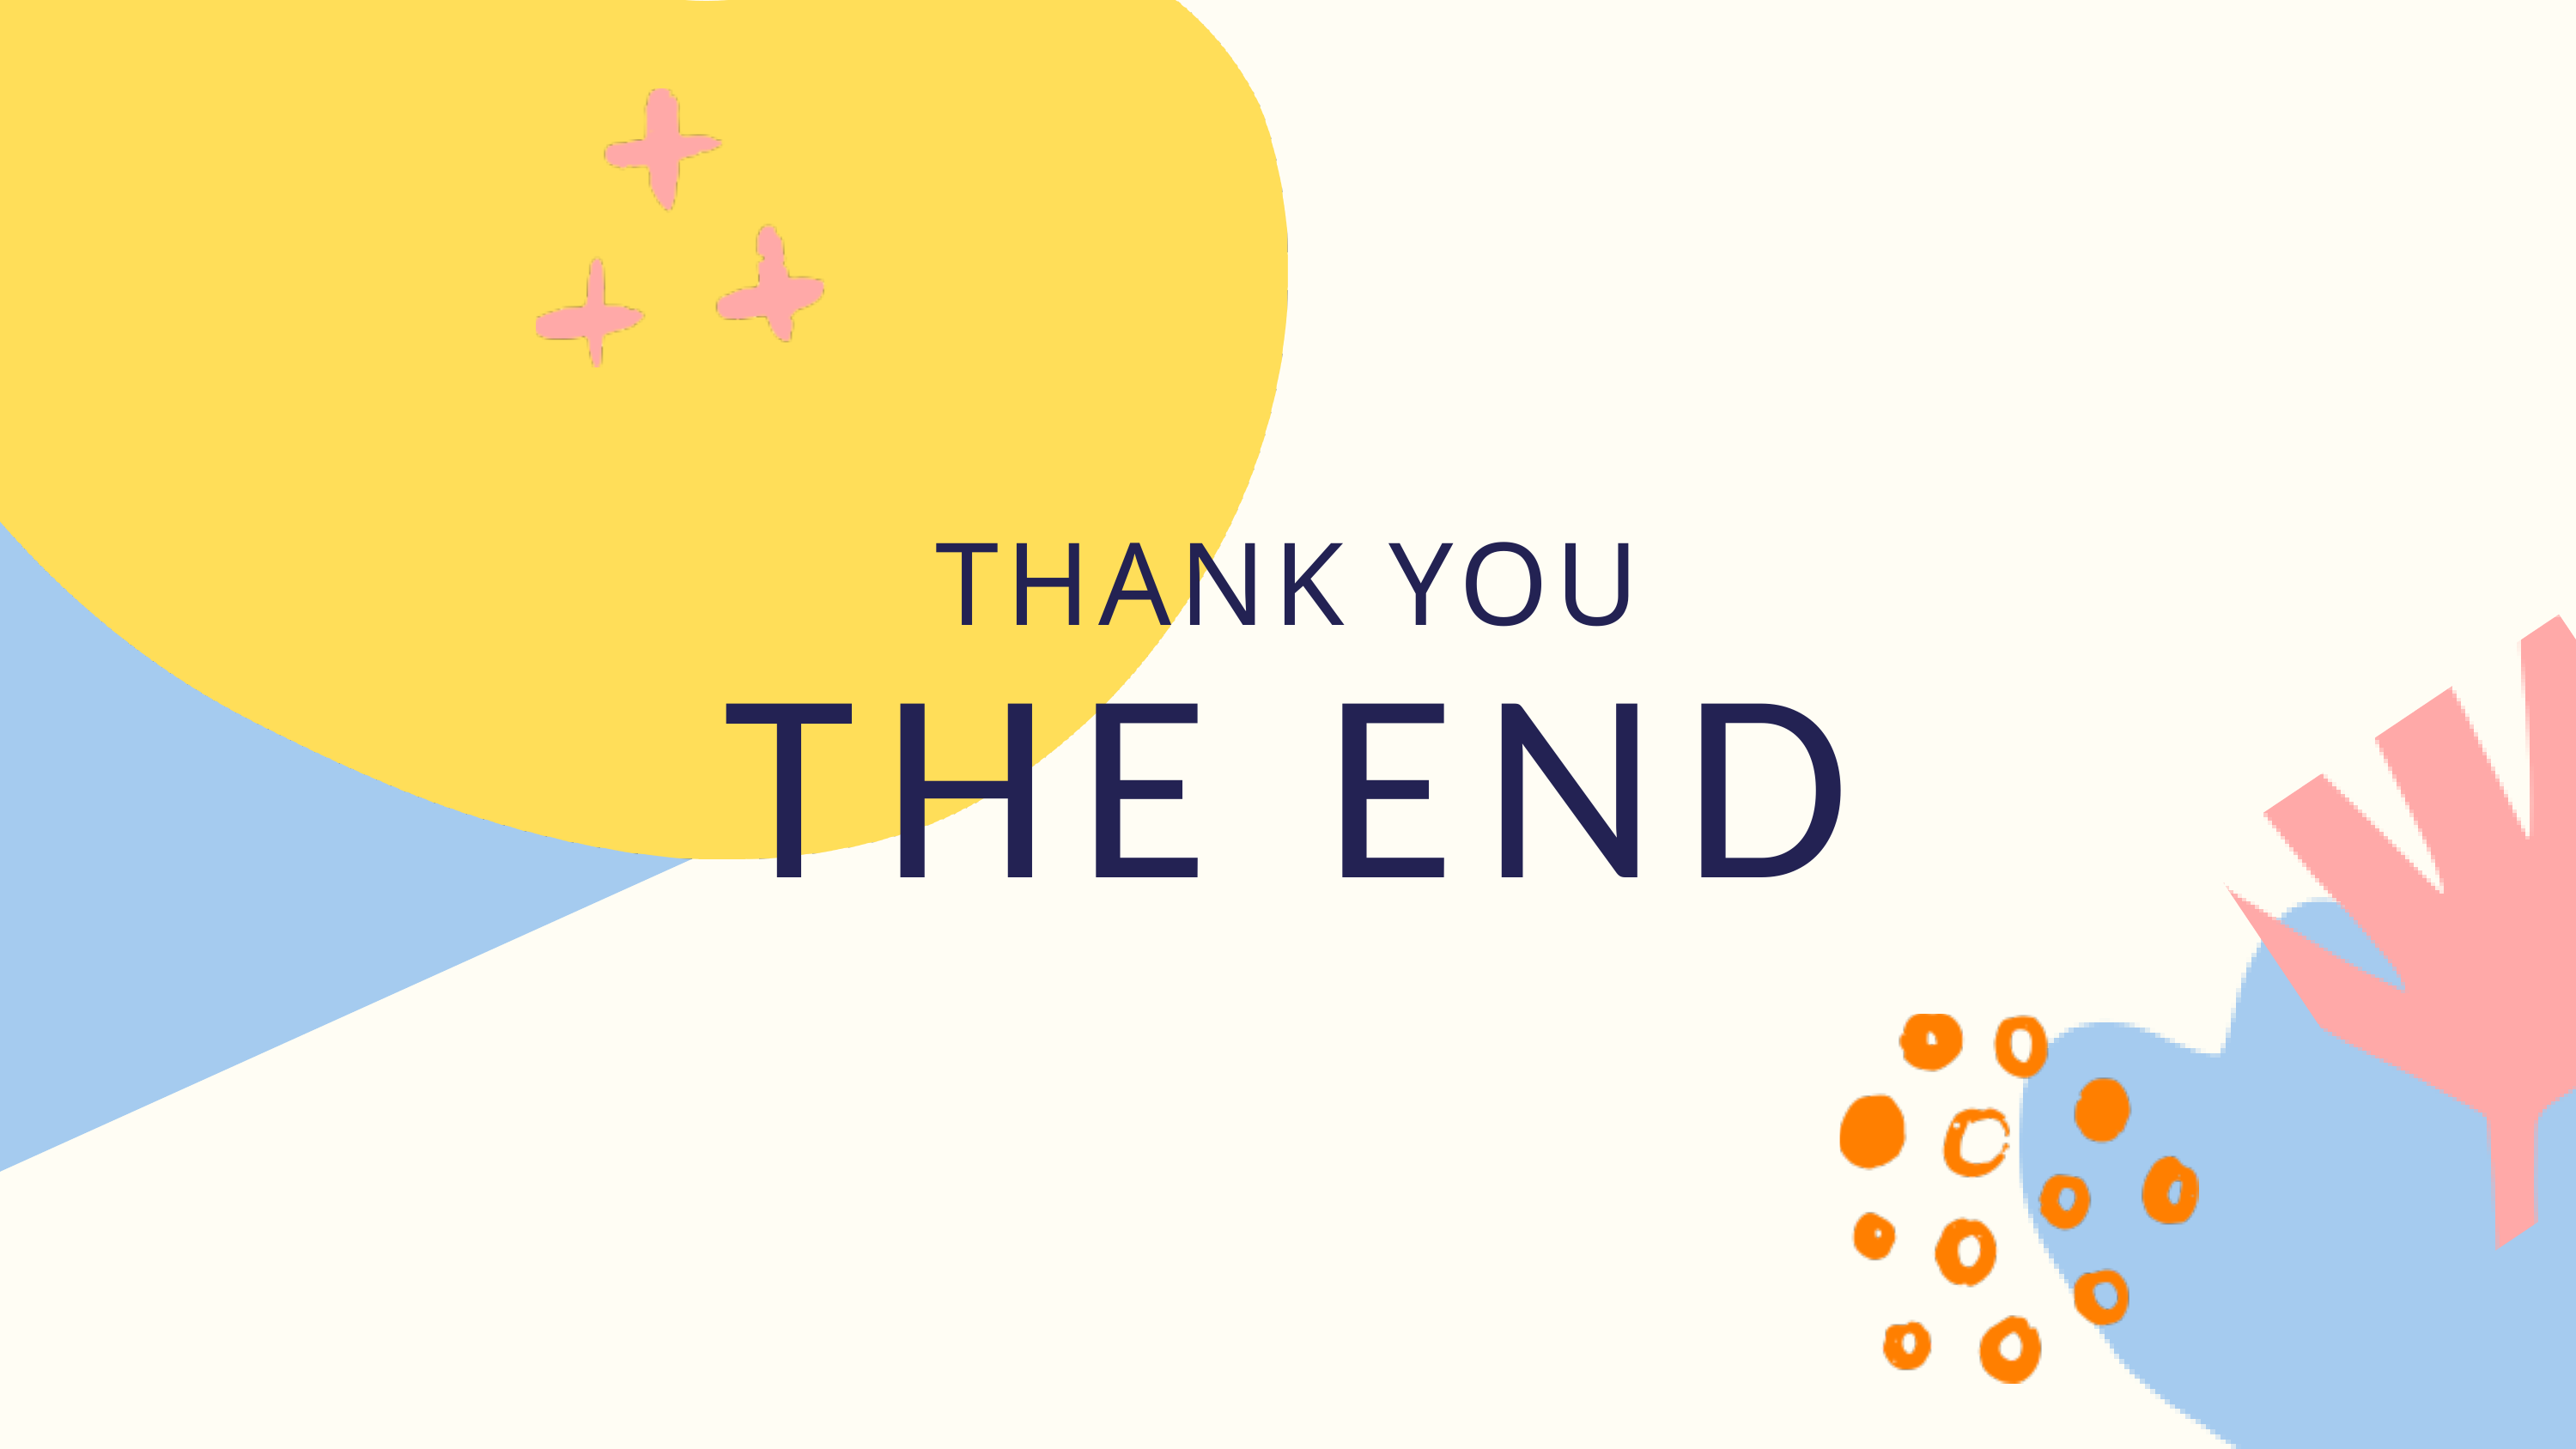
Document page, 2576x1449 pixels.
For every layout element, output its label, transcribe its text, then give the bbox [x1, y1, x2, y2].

text_box [0, 0, 1288, 859]
text_box [1839, 1014, 2199, 1385]
text_box THE END [383, 634, 2192, 933]
text_box THANK YOU [672, 488, 1904, 649]
text_box [0, 859, 528, 1172]
text_box [2019, 893, 2576, 1449]
text_box [536, 88, 827, 368]
text_box [2203, 614, 2576, 1263]
